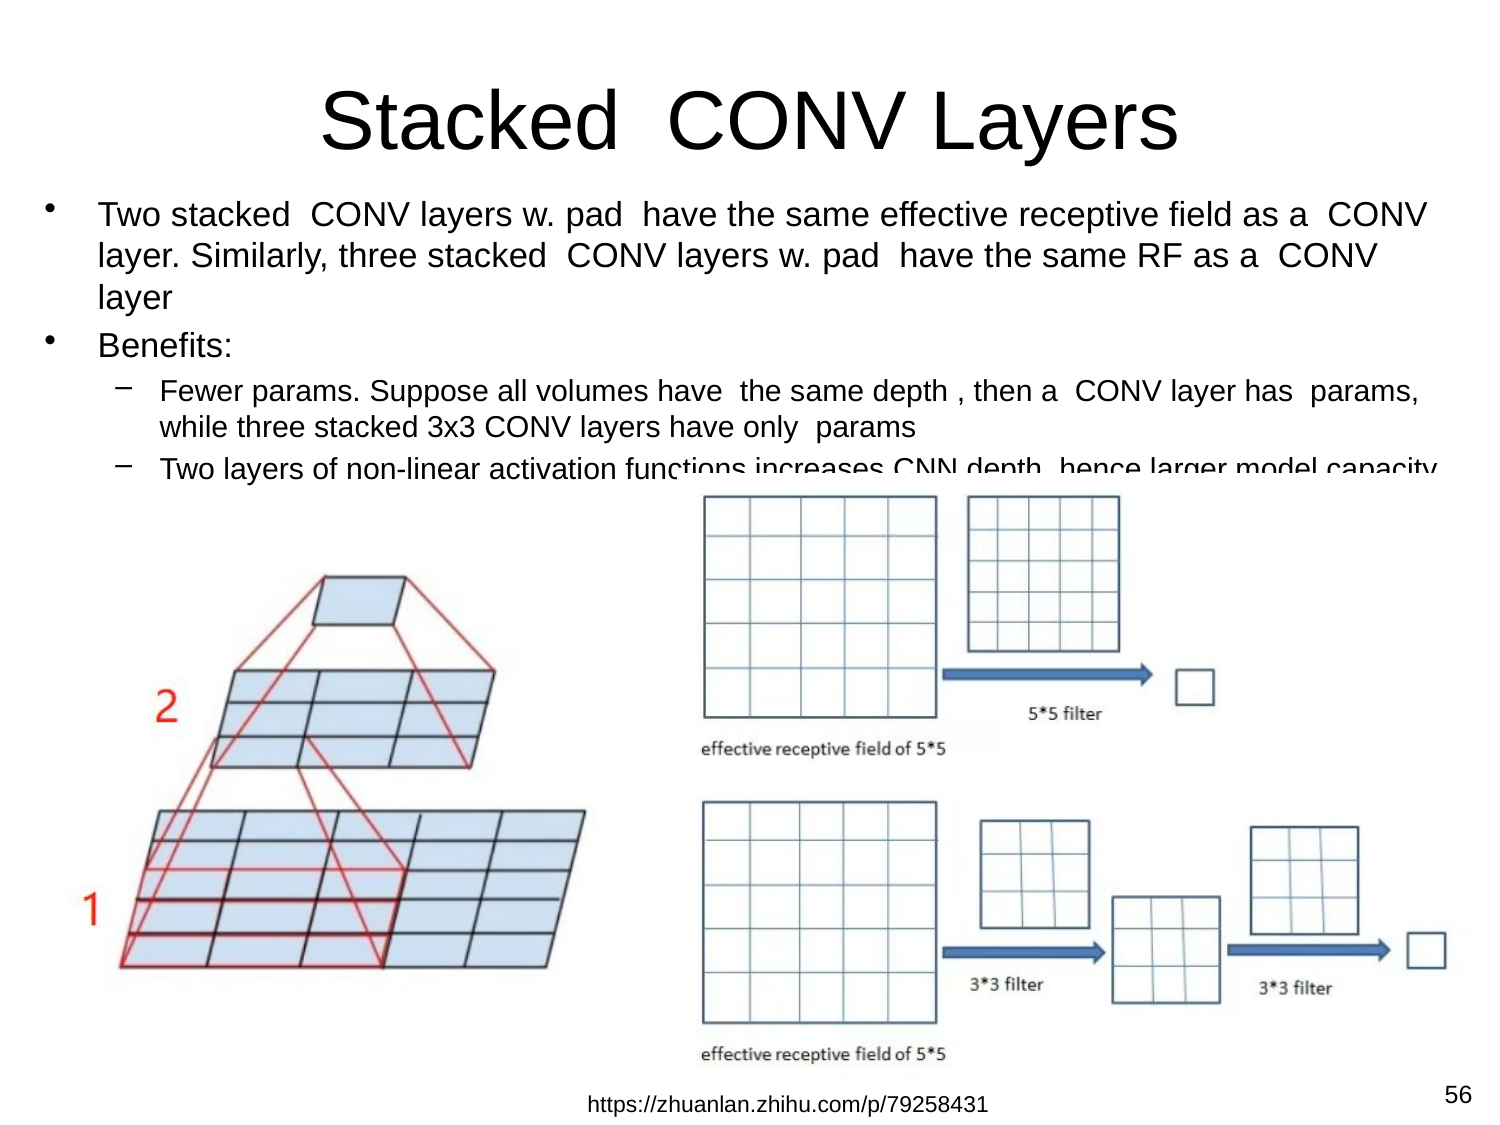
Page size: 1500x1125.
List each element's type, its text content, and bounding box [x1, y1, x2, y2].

slide_number 56 [1137, 1090, 1488, 1112]
picture [46, 473, 1489, 1083]
text_box https://zhuanlan.zhihu.com/p/79258431 [572, 1082, 1034, 1125]
